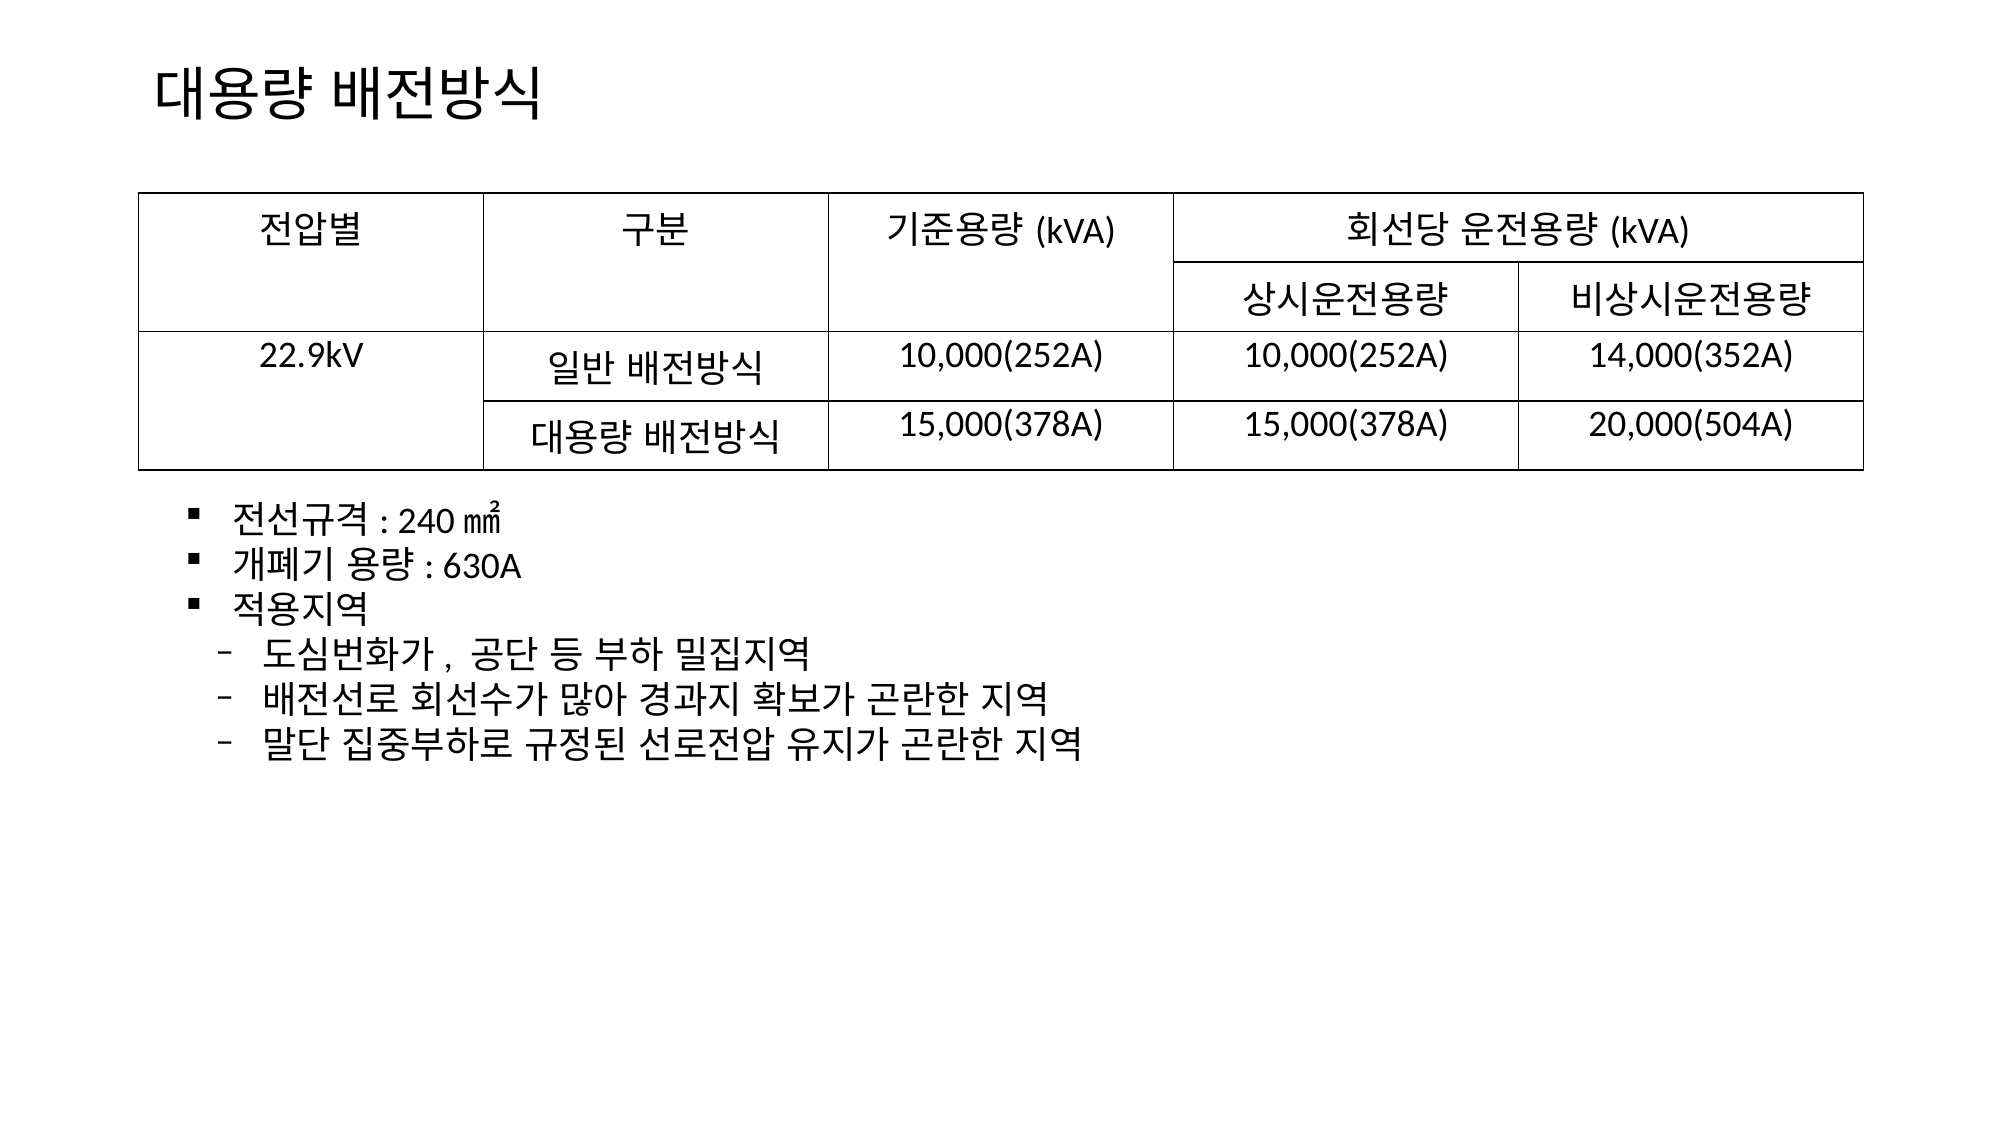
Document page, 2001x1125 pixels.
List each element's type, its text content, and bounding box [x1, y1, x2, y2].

table_cell 20,000(504A) [1519, 402, 1863, 469]
table_cell 15,000(378A) [1174, 402, 1518, 469]
table_header 기준용량(kVA) [829, 194, 1173, 331]
table_header 전압별 [139, 194, 483, 331]
table_cell 10,000(252A) [1174, 332, 1518, 400]
table_cell 일반 배전방식 [484, 332, 828, 400]
table_cell 대용량 배전방식 [484, 402, 828, 469]
text_box 전선규격: 240㎟ 개폐기 용량: 630A 적용지역 도심번화가, 공단 등 부하 밀집지역 배전선로 회선수가 많아 경과지 확보가 곤란한 지역 말단 집중부하로 규정된 선로전압 유지가 곤란한 지역 [170, 488, 1100, 774]
table_cell 15,000(378A) [829, 402, 1173, 469]
table_cell 22.9kV [139, 332, 483, 469]
title 대용량 배전방식 [138, 54, 1864, 140]
table_cell 비상시운전용량 [1519, 263, 1863, 331]
table_header 회선당 운전용량(kVA) [1174, 194, 1863, 261]
table_cell 10,000(252A) [829, 332, 1173, 400]
table_cell 상시운전용량 [1174, 263, 1518, 331]
table_header 구분 [484, 194, 828, 331]
table_cell 14,000(352A) [1519, 332, 1863, 400]
